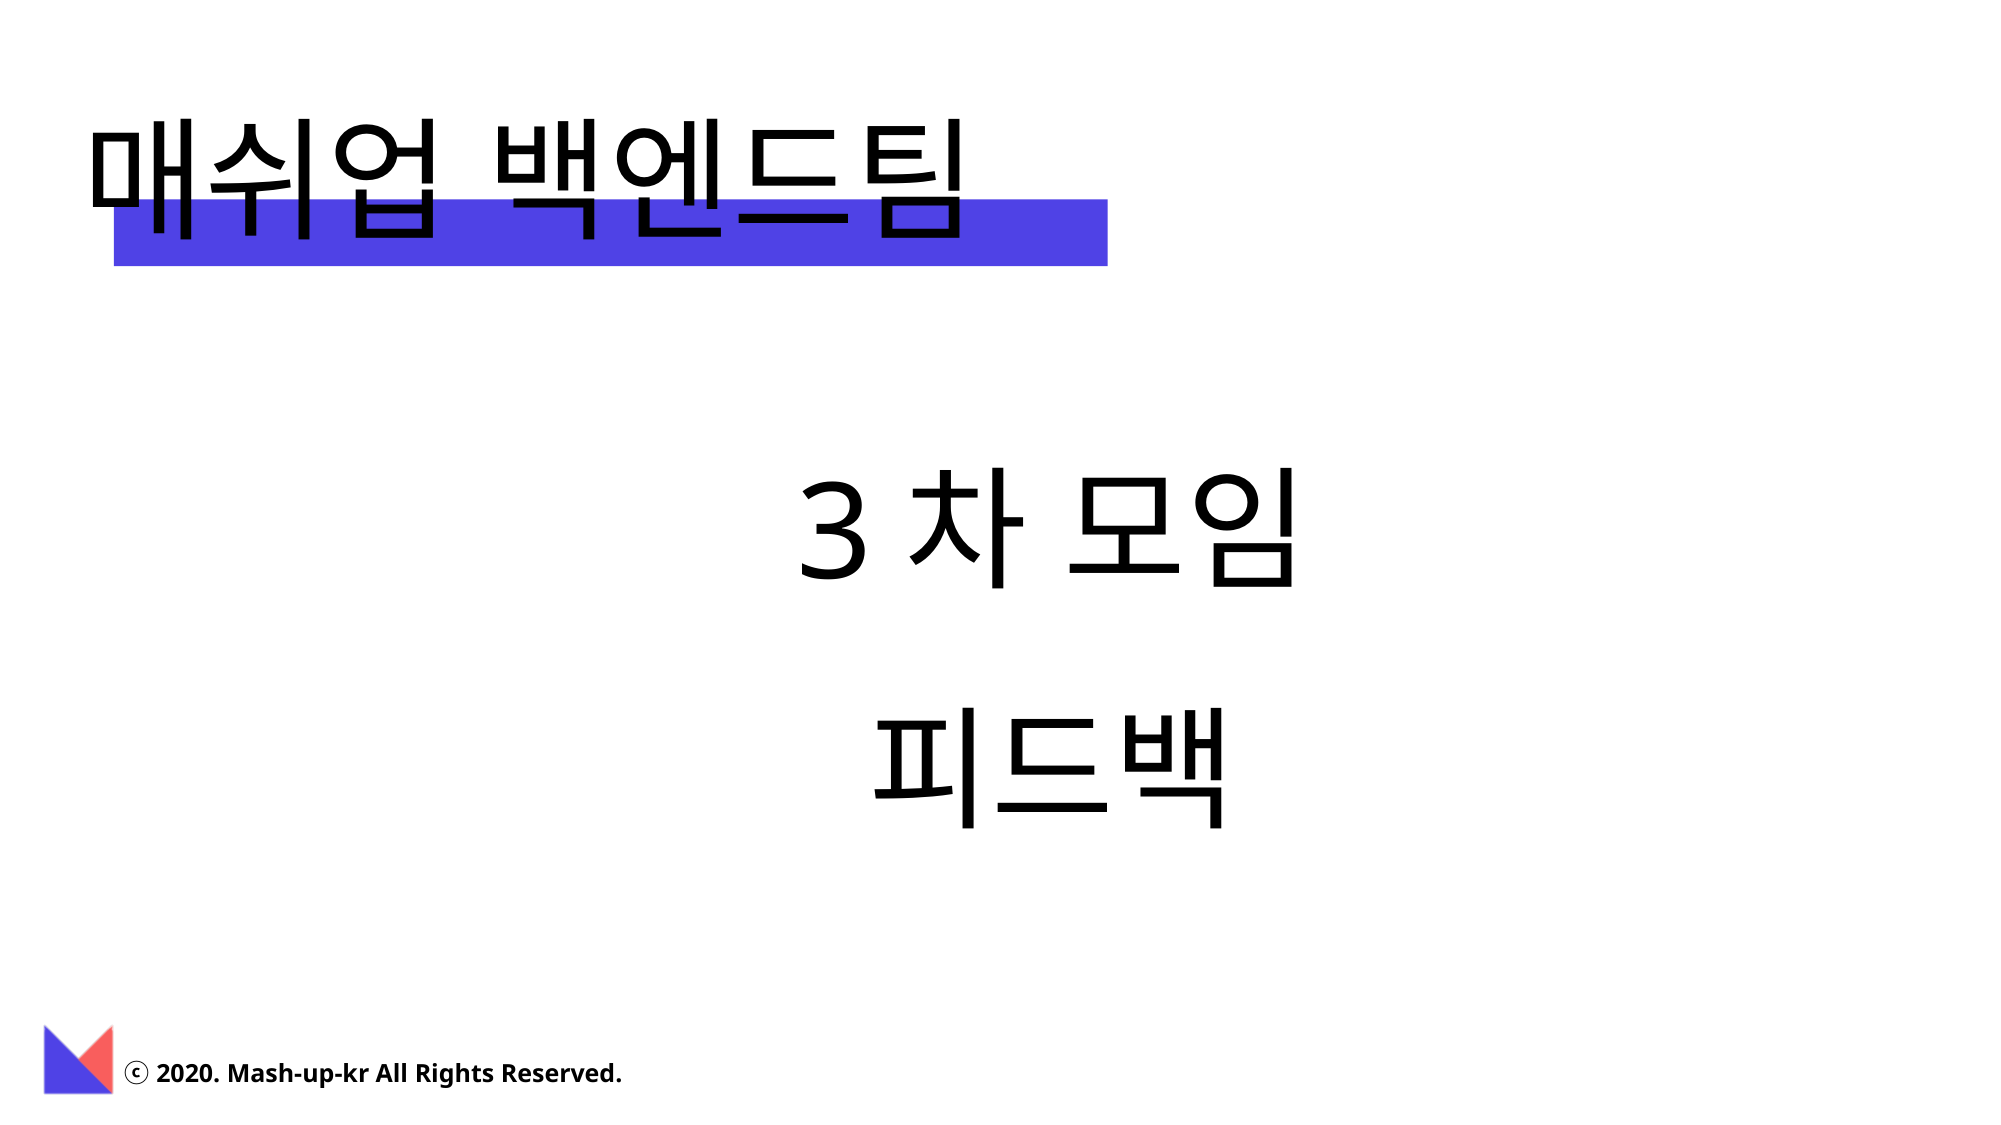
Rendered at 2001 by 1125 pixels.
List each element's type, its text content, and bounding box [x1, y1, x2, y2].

picture [41, 1024, 115, 1096]
text_box [113, 198, 1109, 267]
text_box 매쉬업 백엔드팀 [67, 88, 992, 264]
text_box 3차 모임 피드백 [781, 357, 1324, 853]
text_box ⓒ 2020. Mash-up-kr All Rights Reserved. [115, 1049, 638, 1095]
